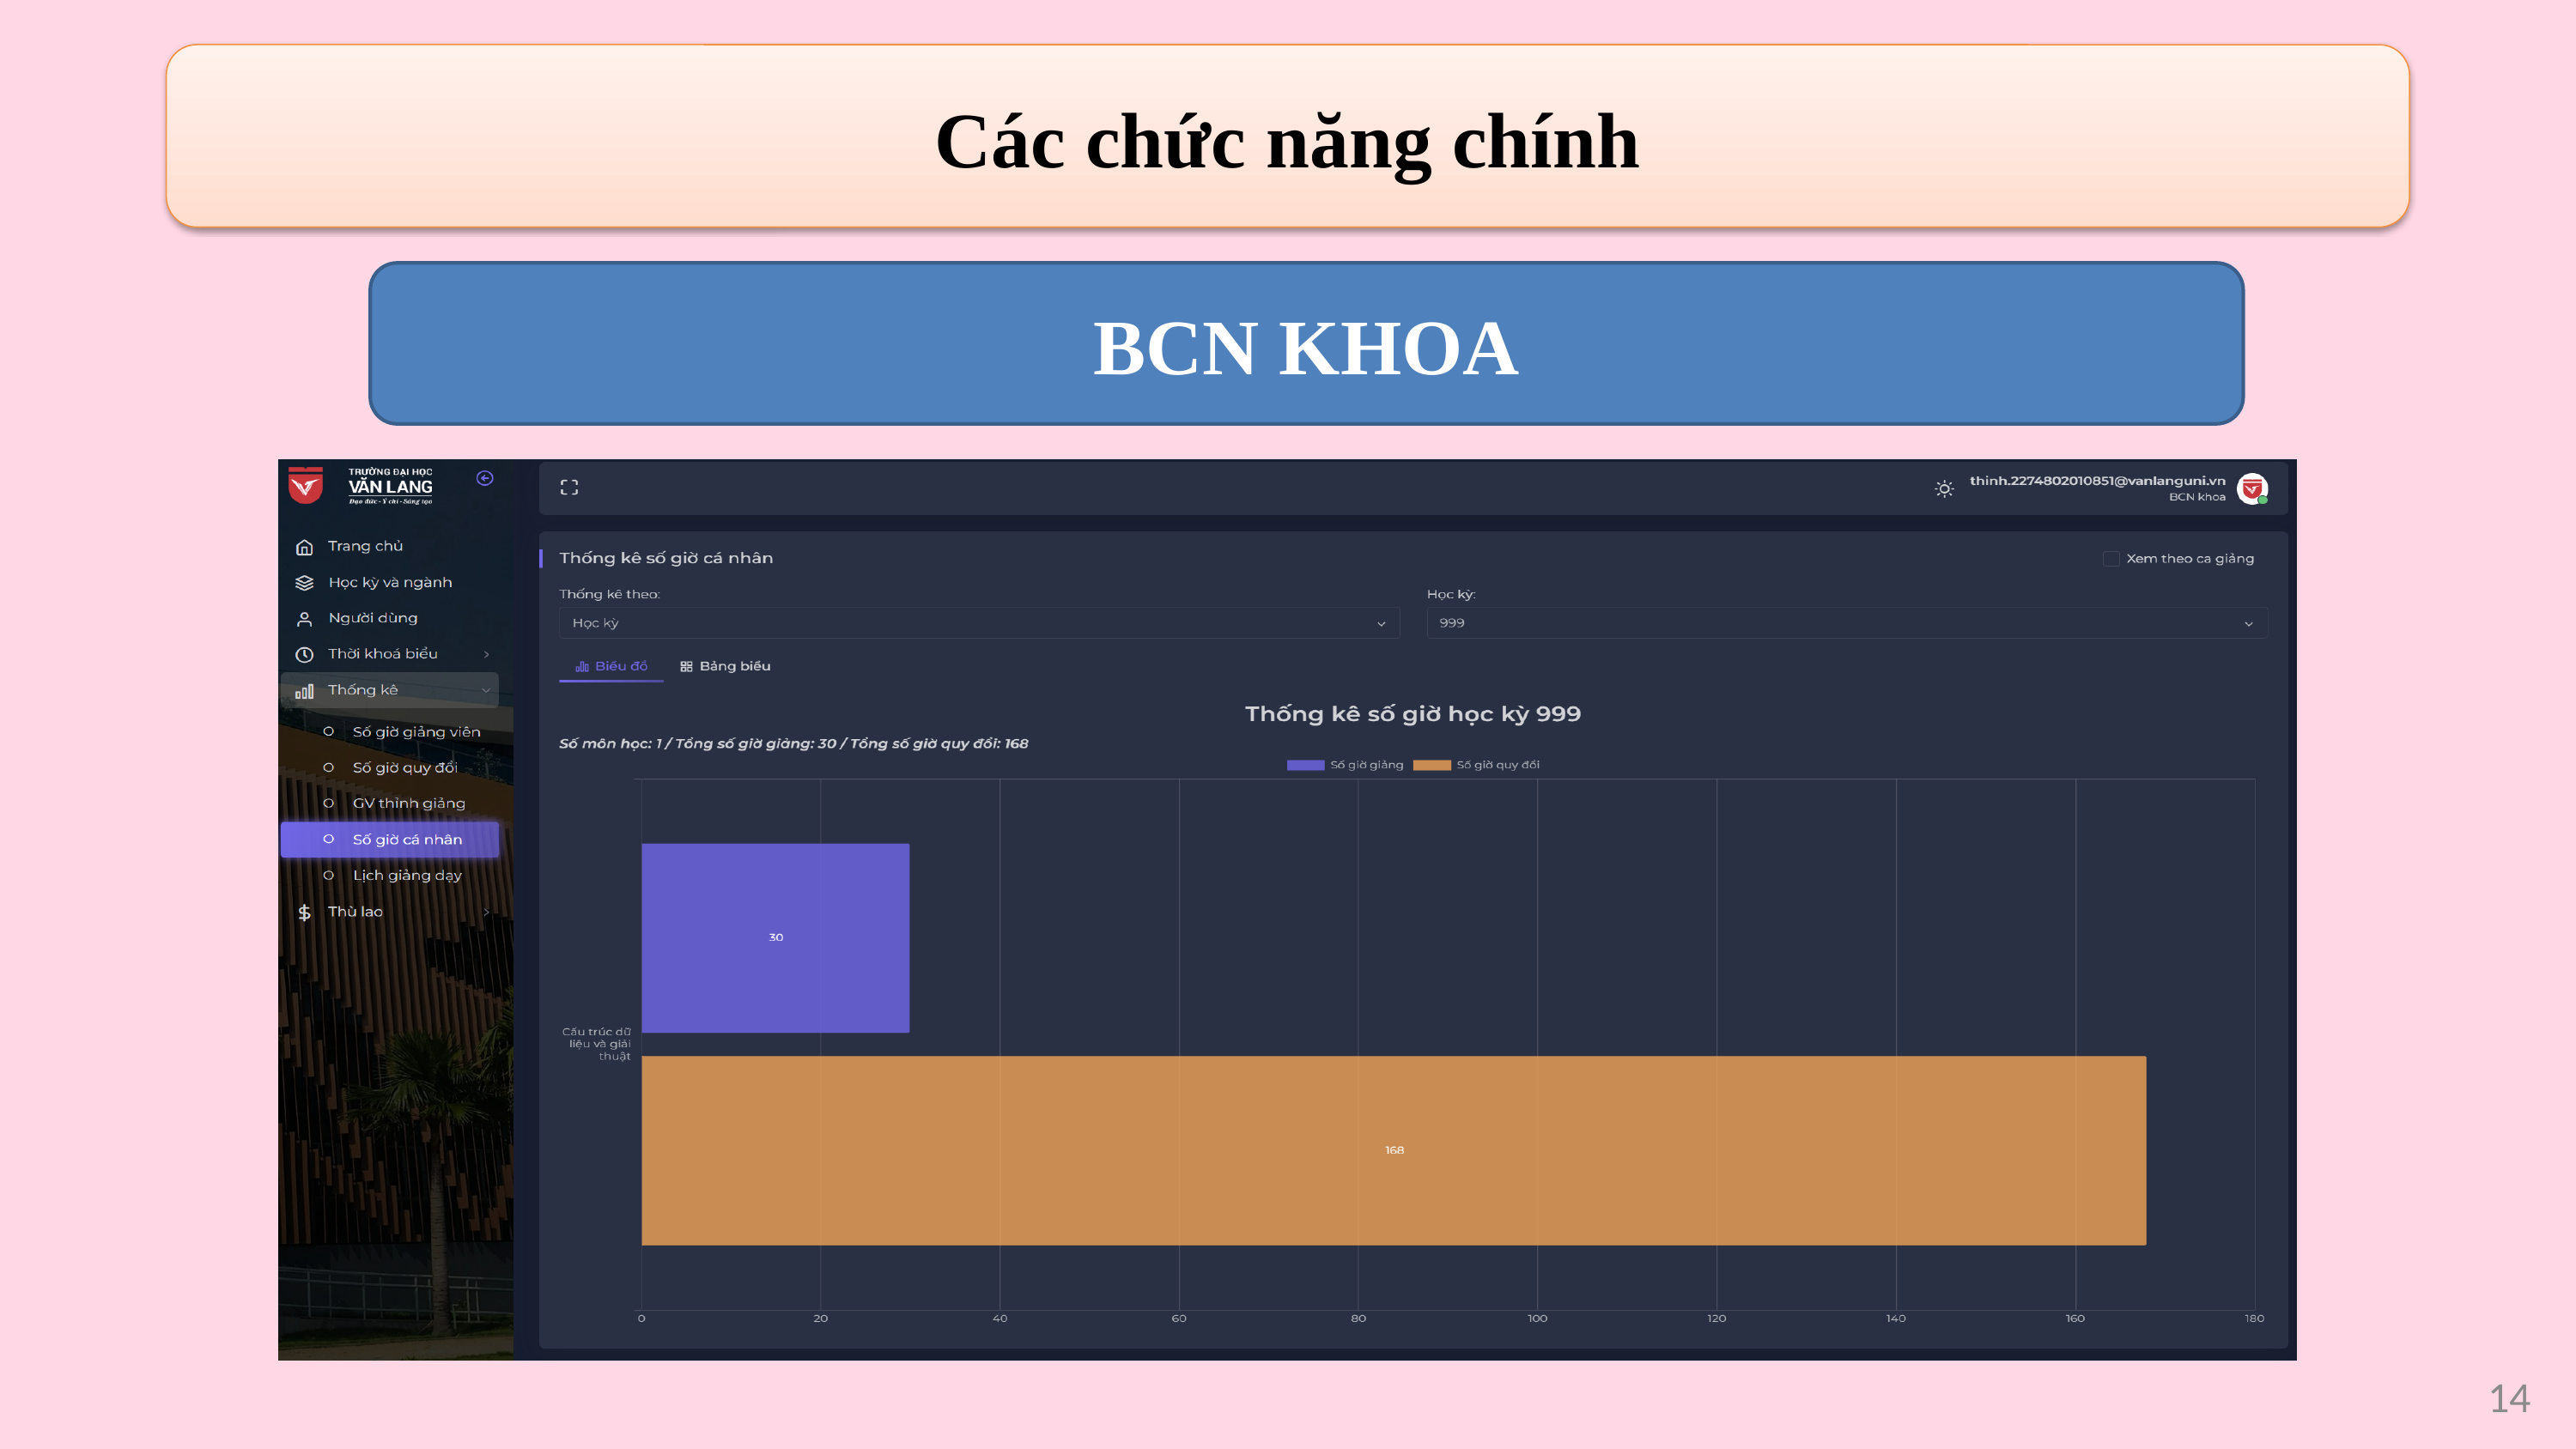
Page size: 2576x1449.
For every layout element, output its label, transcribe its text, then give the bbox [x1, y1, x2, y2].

slide_number 14 [2243, 1369, 2544, 1422]
text_box Các chức năng chính [165, 44, 2410, 228]
text_box BCN KHOA [368, 261, 2245, 426]
picture [278, 459, 2298, 1361]
